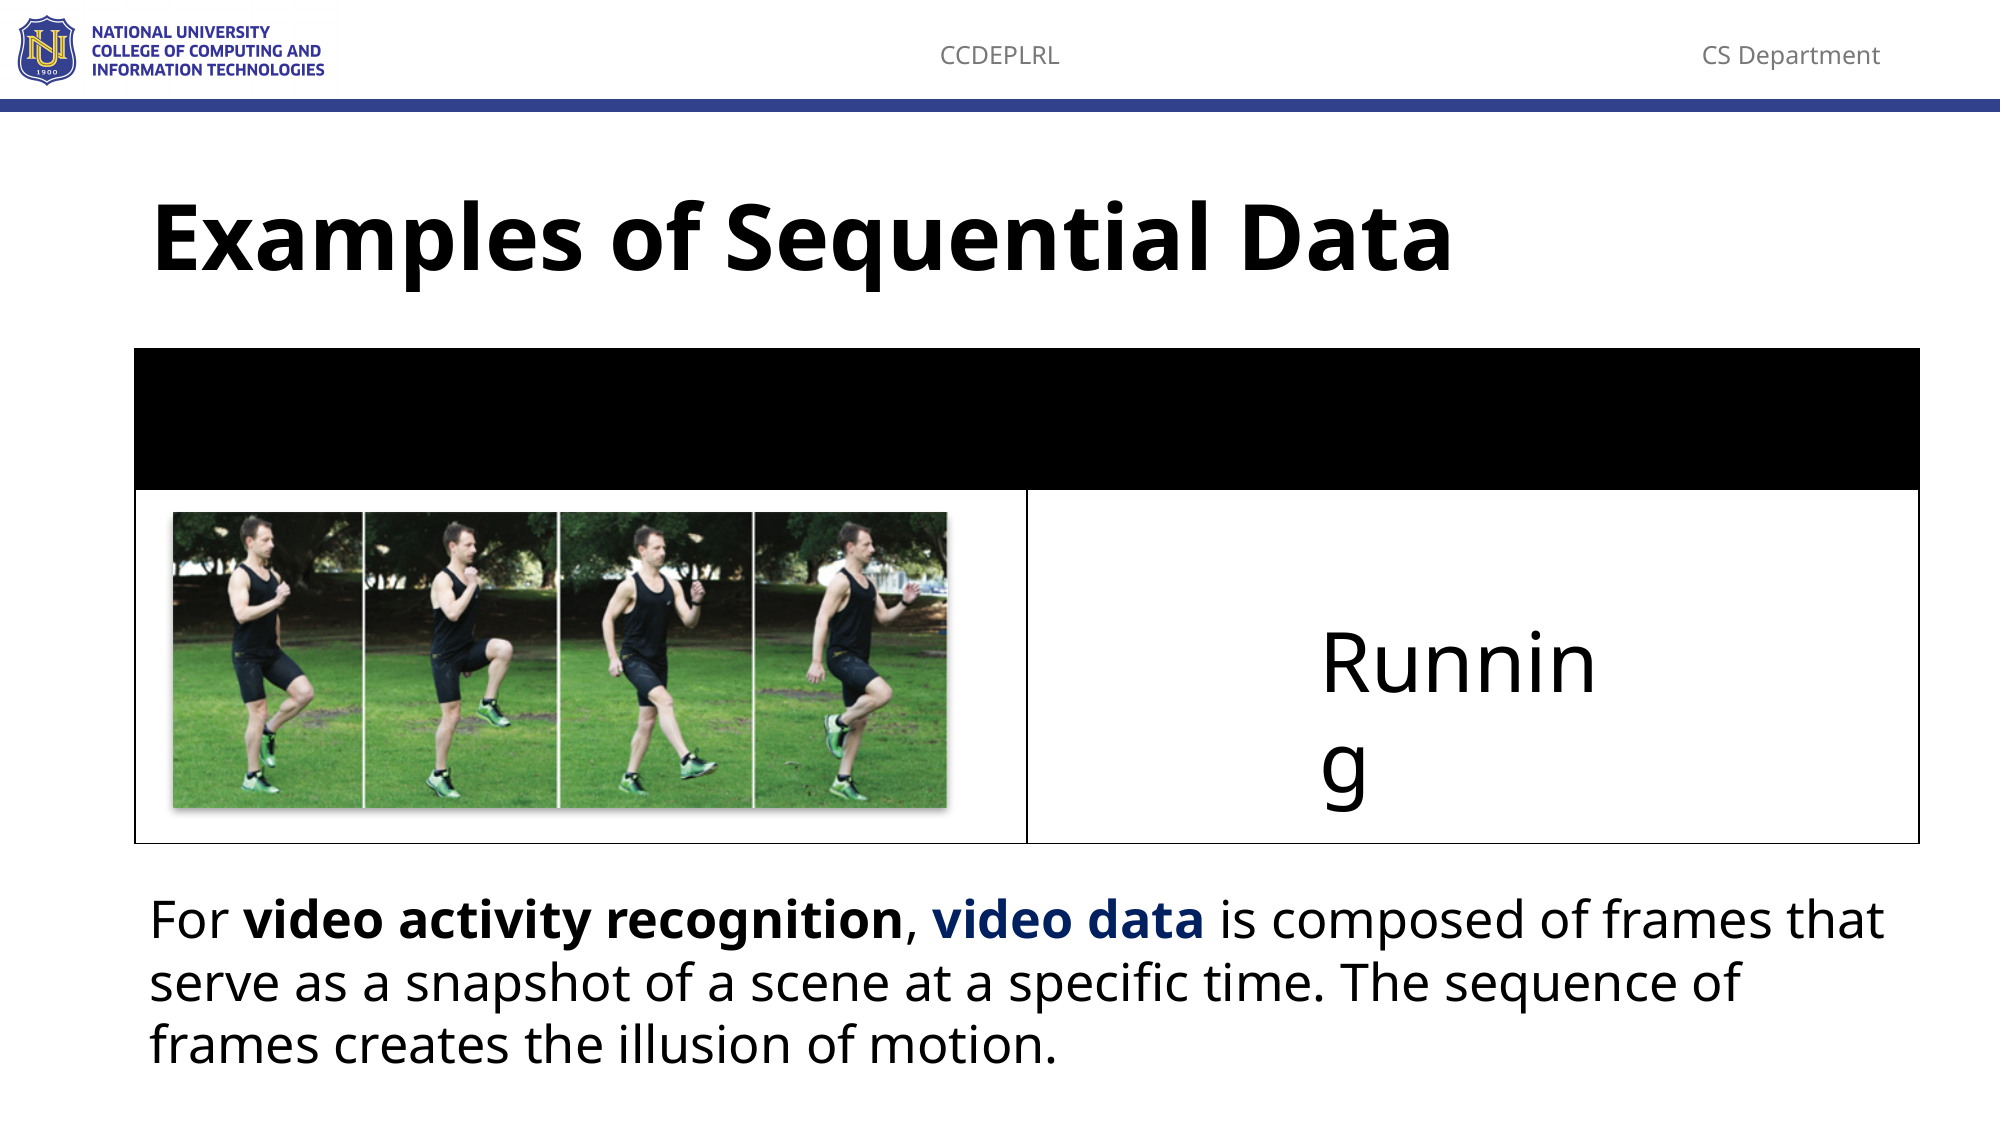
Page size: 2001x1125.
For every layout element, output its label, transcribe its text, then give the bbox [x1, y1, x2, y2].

picture [172, 511, 948, 808]
text_box Running [1304, 601, 1644, 817]
text_box For video activity recognition, video data is composed of frames that serve as a snapshot of a scene at a specific time. The sequence of frames creates the illusion of motion. [135, 879, 1919, 1082]
title Examples of Sequential Data [135, 131, 1860, 348]
picture [0, 0, 337, 99]
